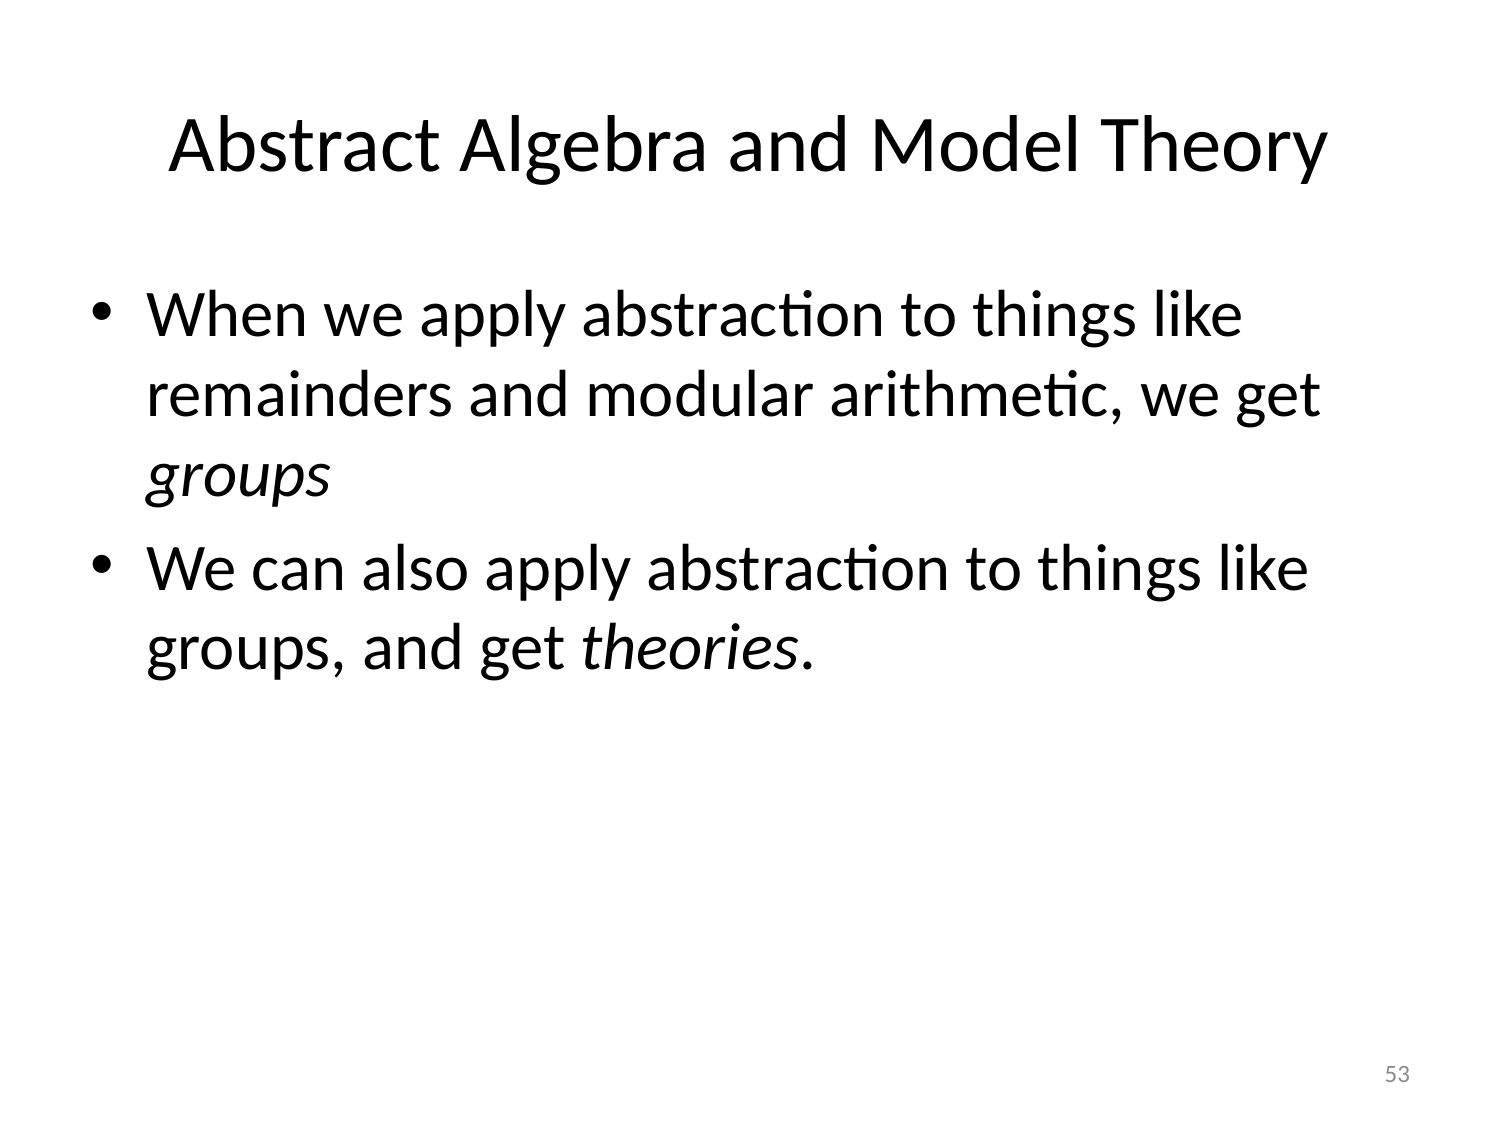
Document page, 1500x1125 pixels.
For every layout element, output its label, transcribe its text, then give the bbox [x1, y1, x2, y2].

slide_number 53 [1074, 1042, 1425, 1103]
list When we apply abstraction to things like remainders and modular arithmetic, we get groups We can also apply abstraction to things like groups, and get theories. [75, 262, 1425, 1005]
title Abstract Algebra and Model Theory [75, 45, 1425, 233]
